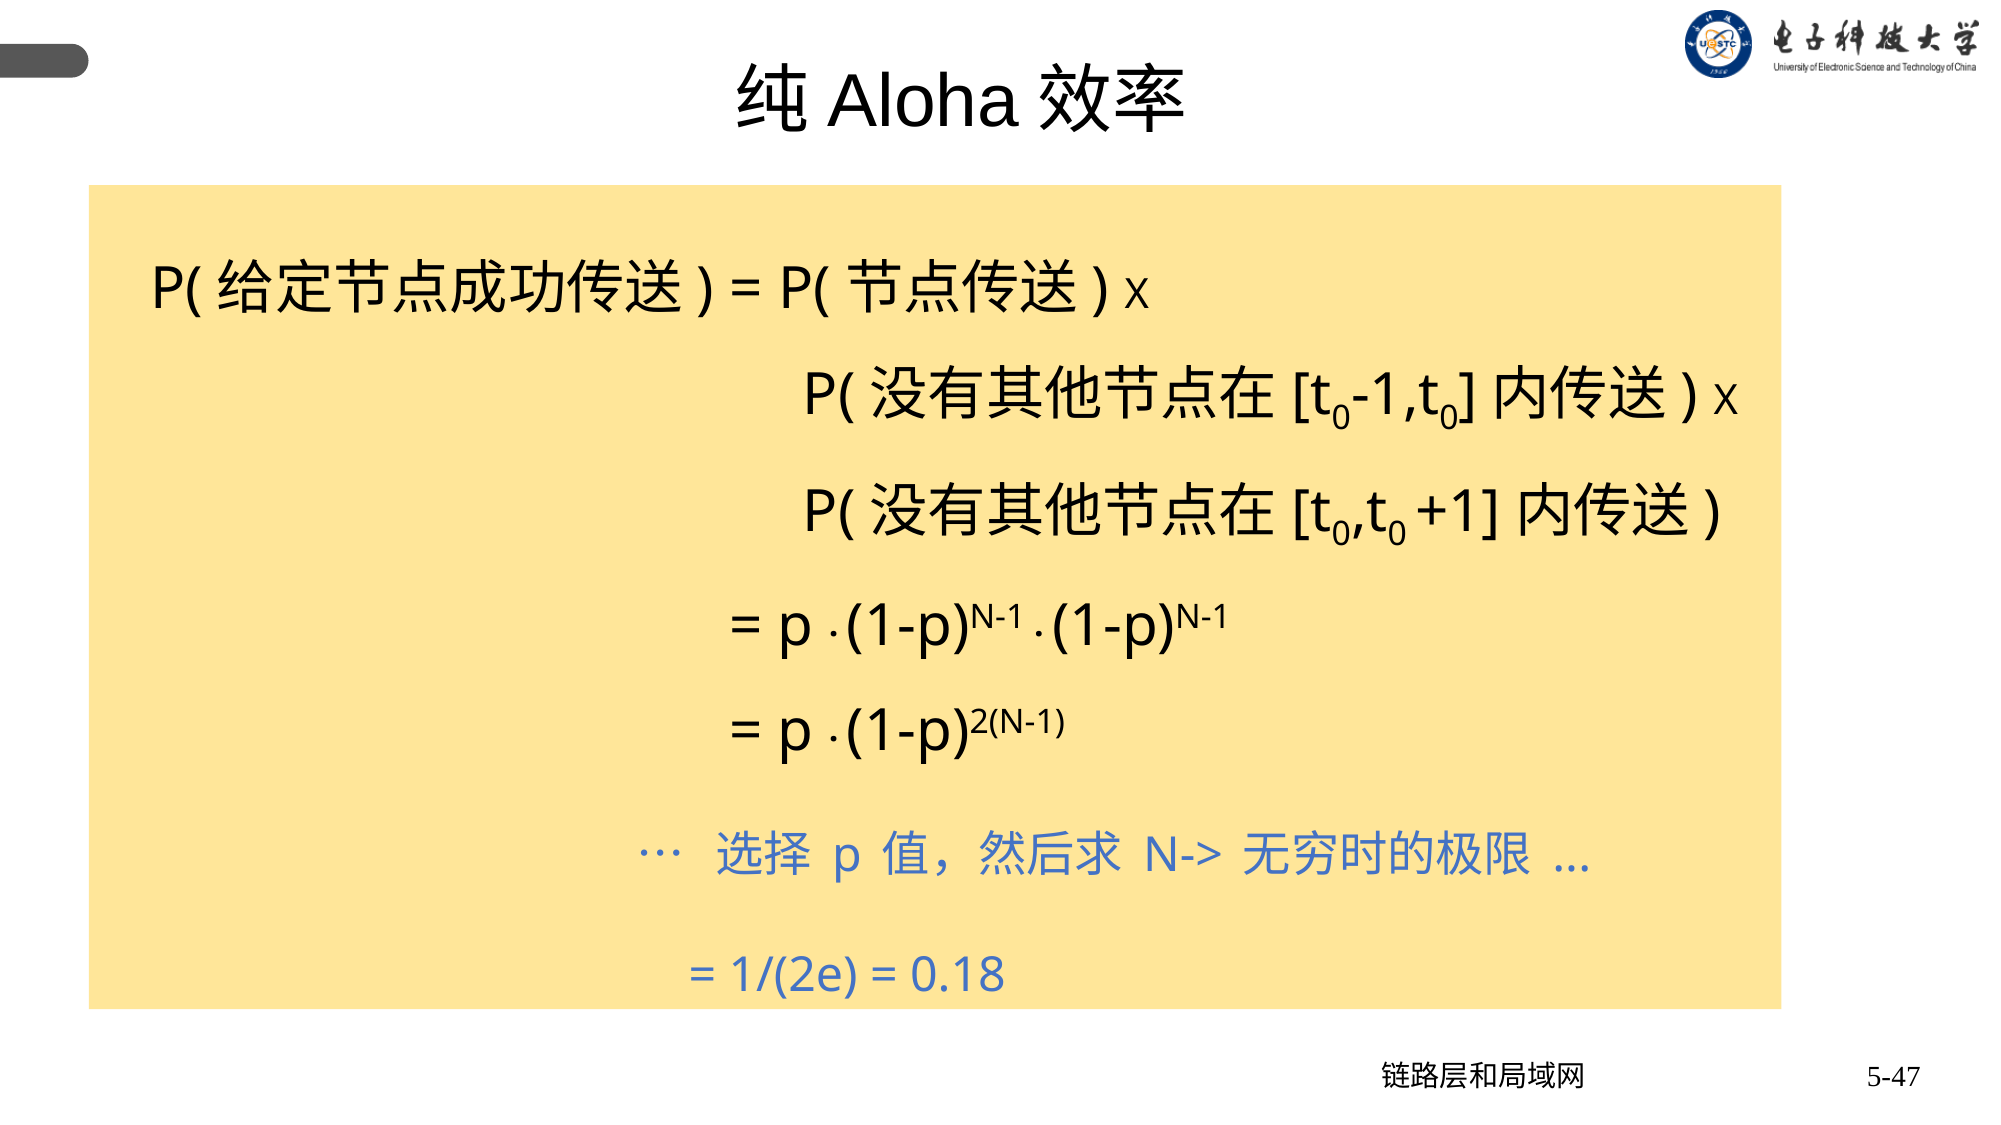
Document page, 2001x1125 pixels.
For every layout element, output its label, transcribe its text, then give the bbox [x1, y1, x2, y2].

footer 链路层和局域网 [1366, 1050, 1852, 1125]
list P(给定节点成功传送) = P(节点传送) X P(没有其他节点在[t0-1,t0]内传送) X P(没有其他节点在[t0,t0 +1]内传送) = p . (1-p)N-1 . (1-p)N-1 = p . (1-p)2(N-1) [135, 228, 1853, 991]
slide_number 5- [1852, 1050, 2000, 1125]
title 纯Aloha效率 [111, 54, 1812, 243]
picture [1685, 10, 1979, 78]
text_box [88, 184, 611, 1010]
text_box … 选择p值，然后求N->无穷时的极限... = 1/(2e) = 0.18 [611, 773, 1906, 1029]
